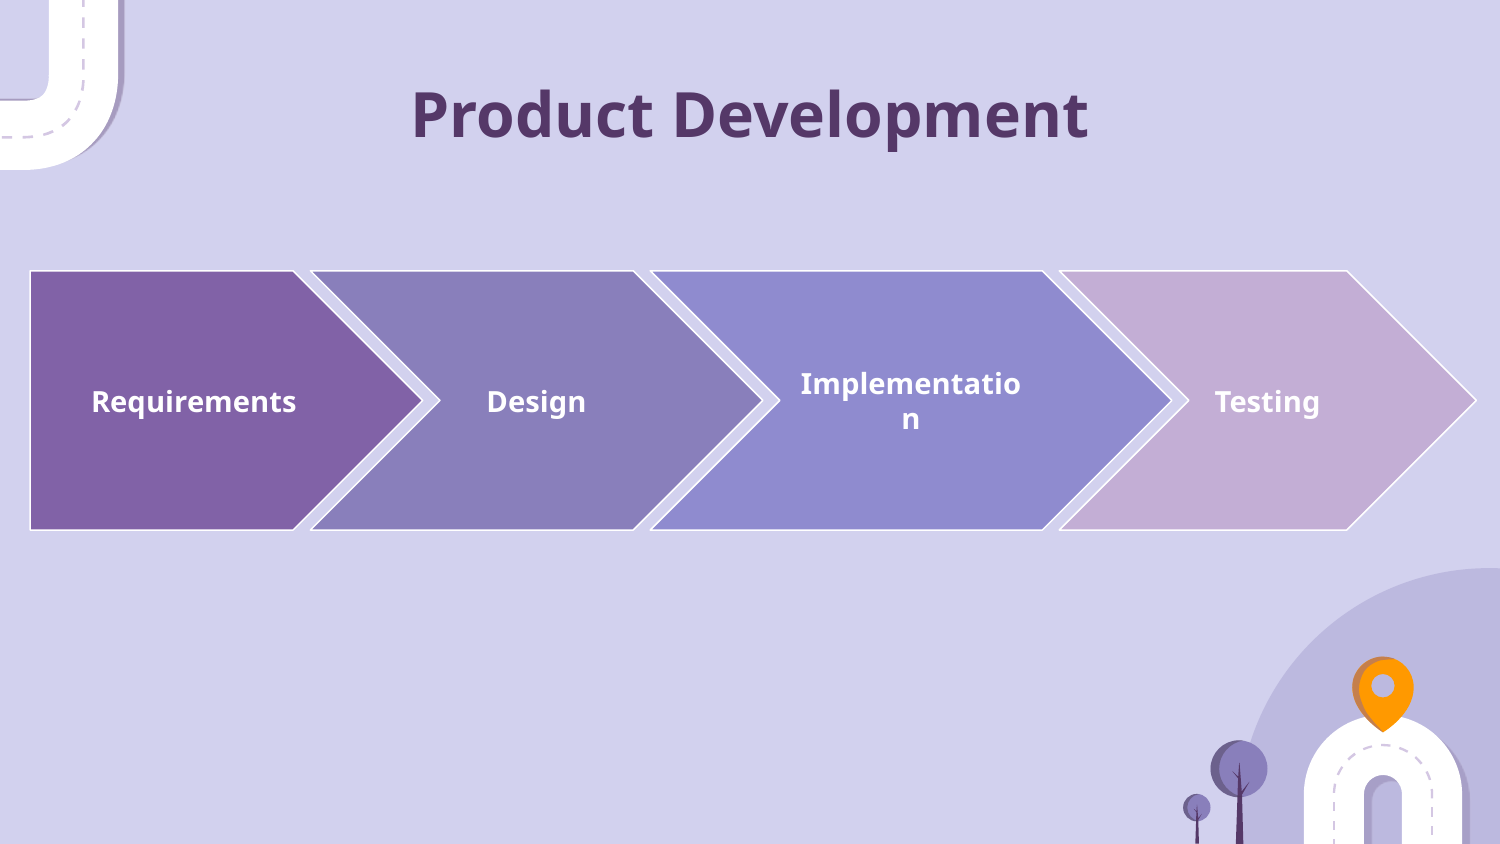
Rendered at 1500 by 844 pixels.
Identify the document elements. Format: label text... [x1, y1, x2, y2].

title Product Development [118, 60, 1382, 155]
text_box Design [310, 270, 763, 531]
text_box Testing [1059, 270, 1477, 531]
text_box Requirements [30, 270, 423, 531]
text_box Implementation [650, 270, 1172, 531]
